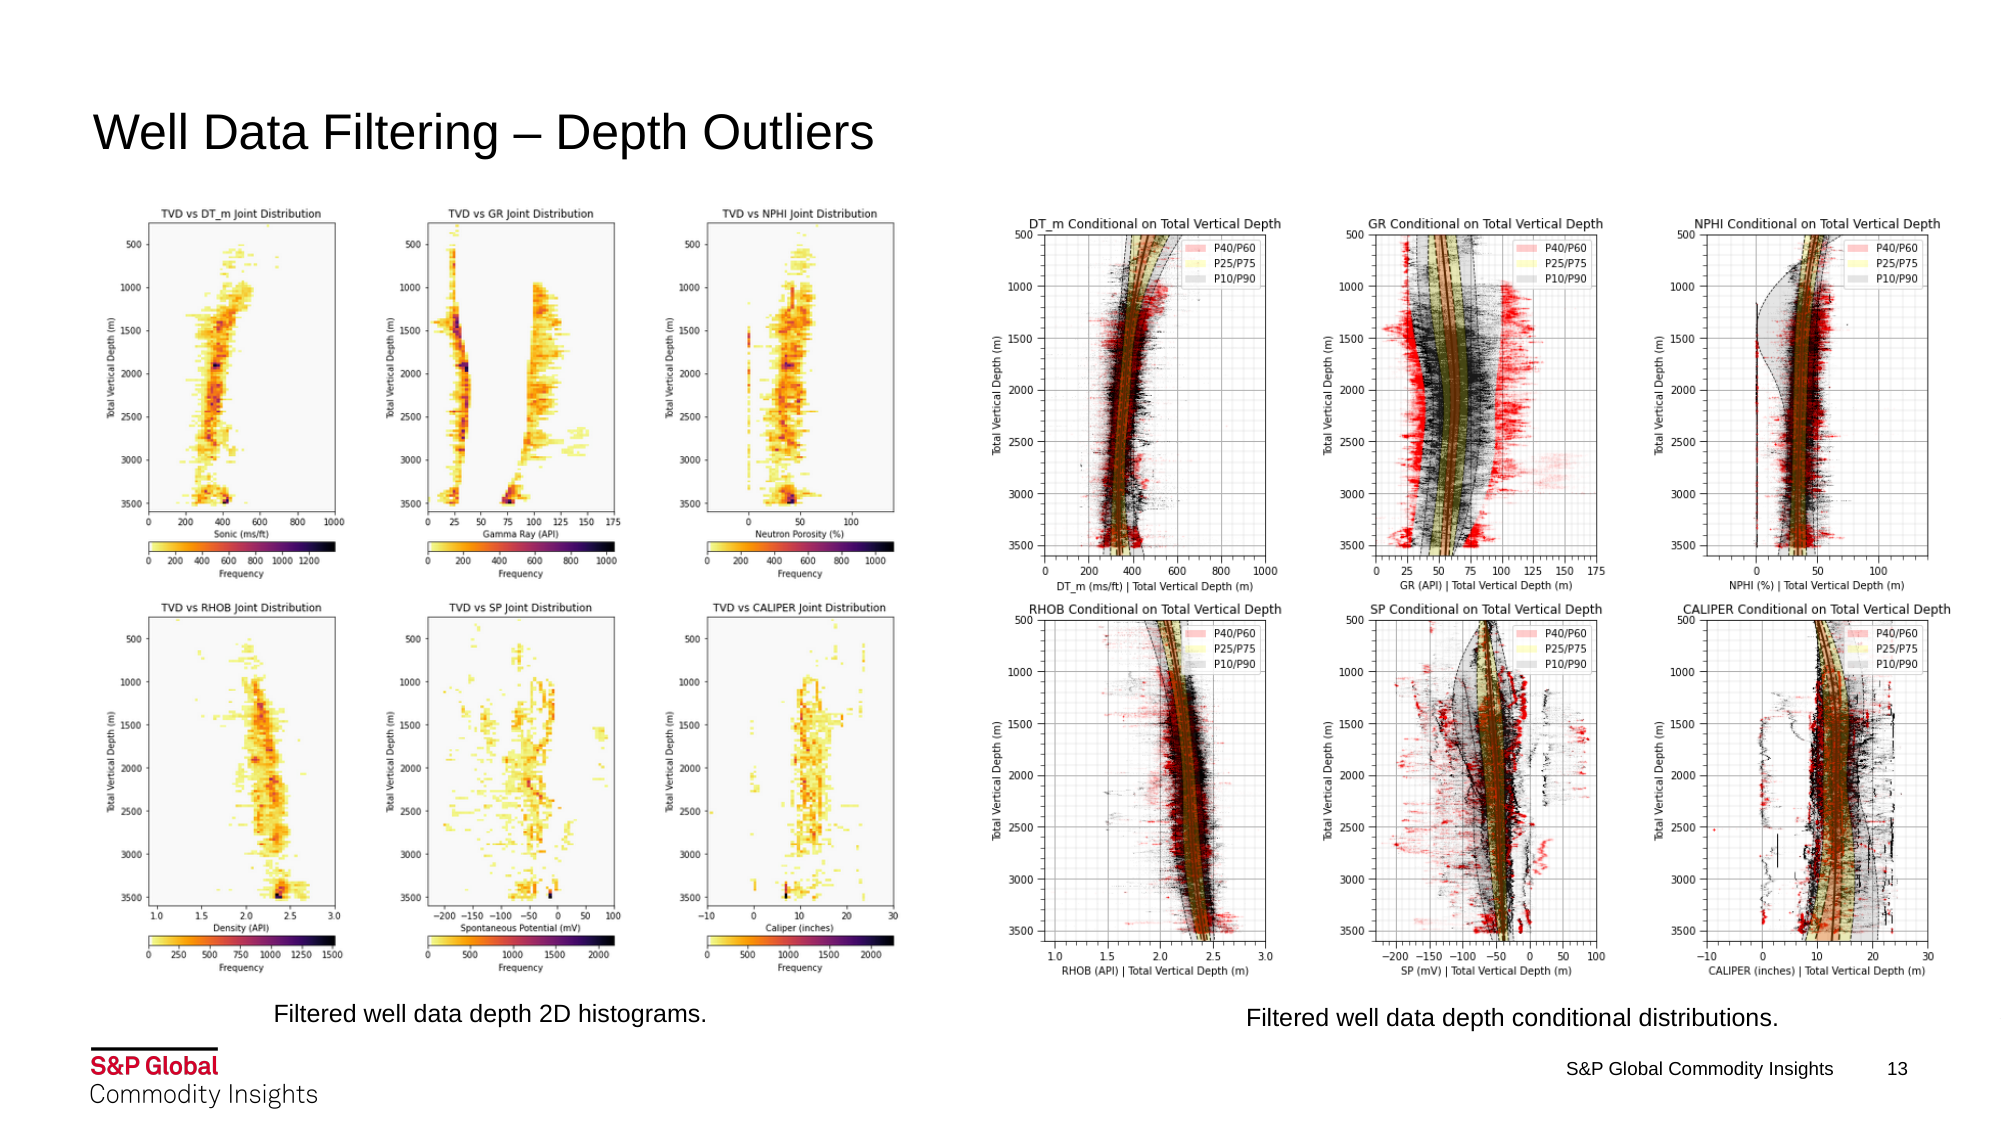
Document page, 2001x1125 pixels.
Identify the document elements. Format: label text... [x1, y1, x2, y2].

text_box Filtered well data depth conditional distributions. [1231, 994, 1796, 1040]
text_box Filtered well data depth 2D histograms. [258, 990, 724, 1035]
slide_number 13 [1838, 1050, 1909, 1086]
picture [984, 212, 1957, 991]
footer S&P Global Commodity Insights [1012, 1050, 1834, 1086]
title Well Data Filtering – Depth Outliers [93, 106, 1908, 214]
picture [102, 204, 911, 983]
picture [73, 1029, 335, 1121]
